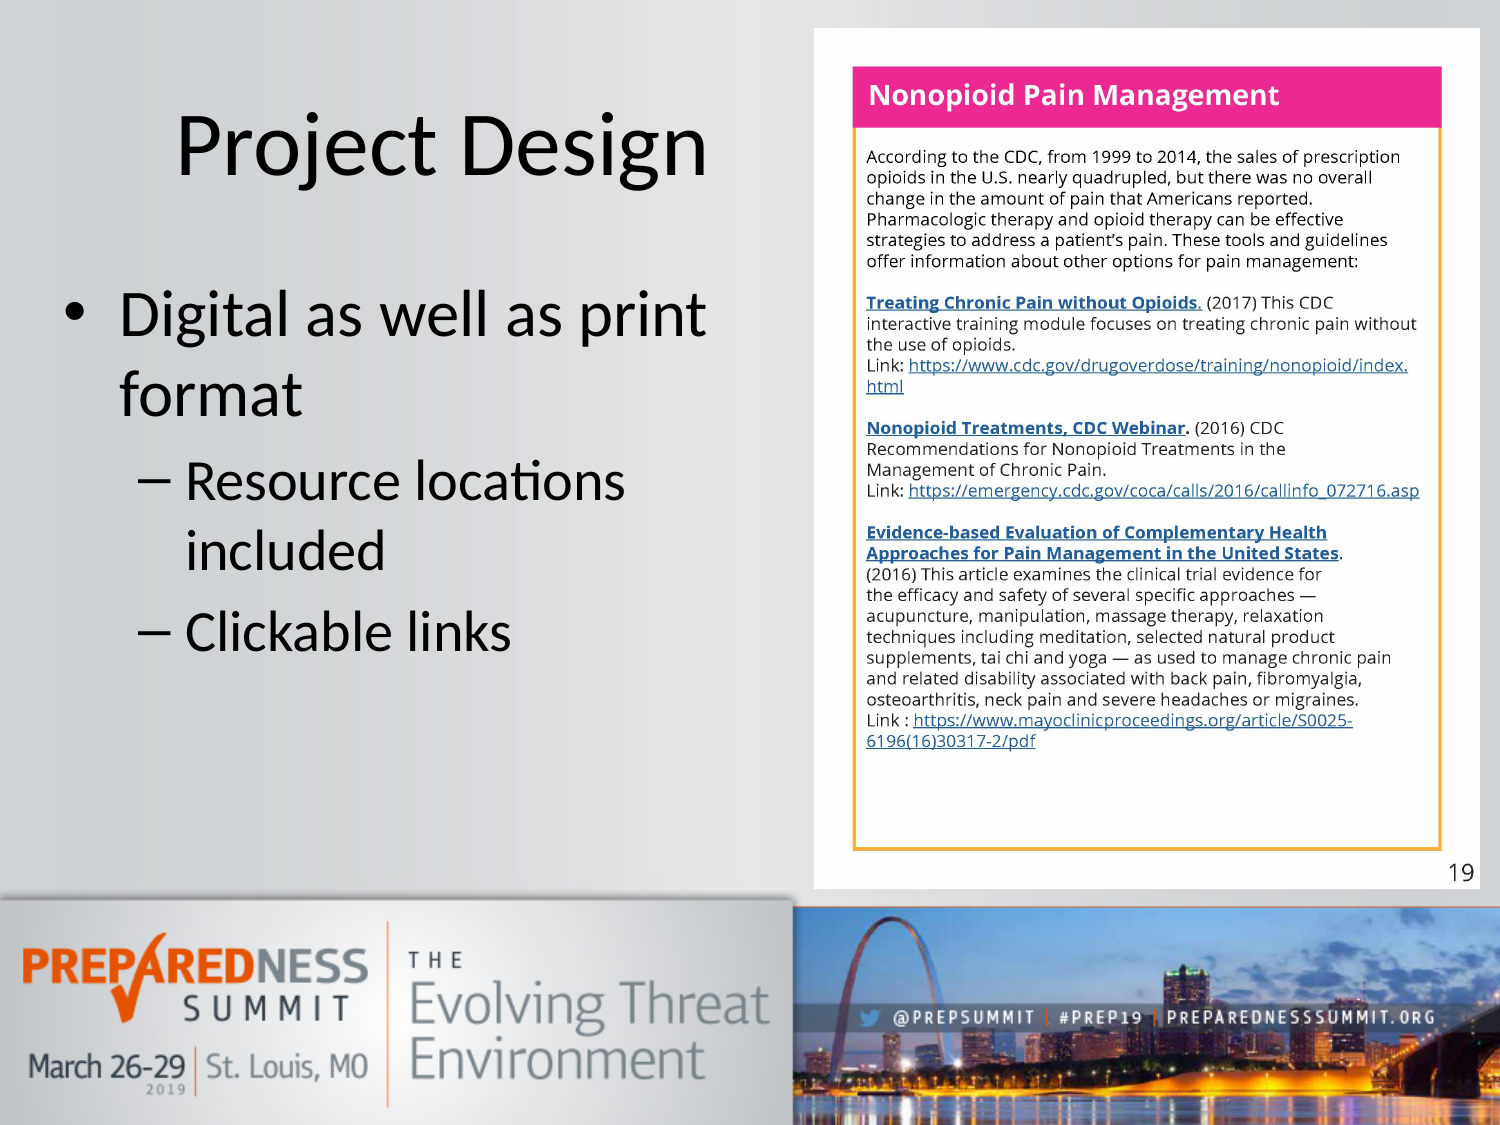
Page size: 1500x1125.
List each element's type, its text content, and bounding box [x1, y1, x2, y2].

picture [0, 0, 1500, 1125]
list Digital as well as print format Resource locations included Clickable links [47, 262, 786, 835]
title Project Design [78, 44, 807, 233]
